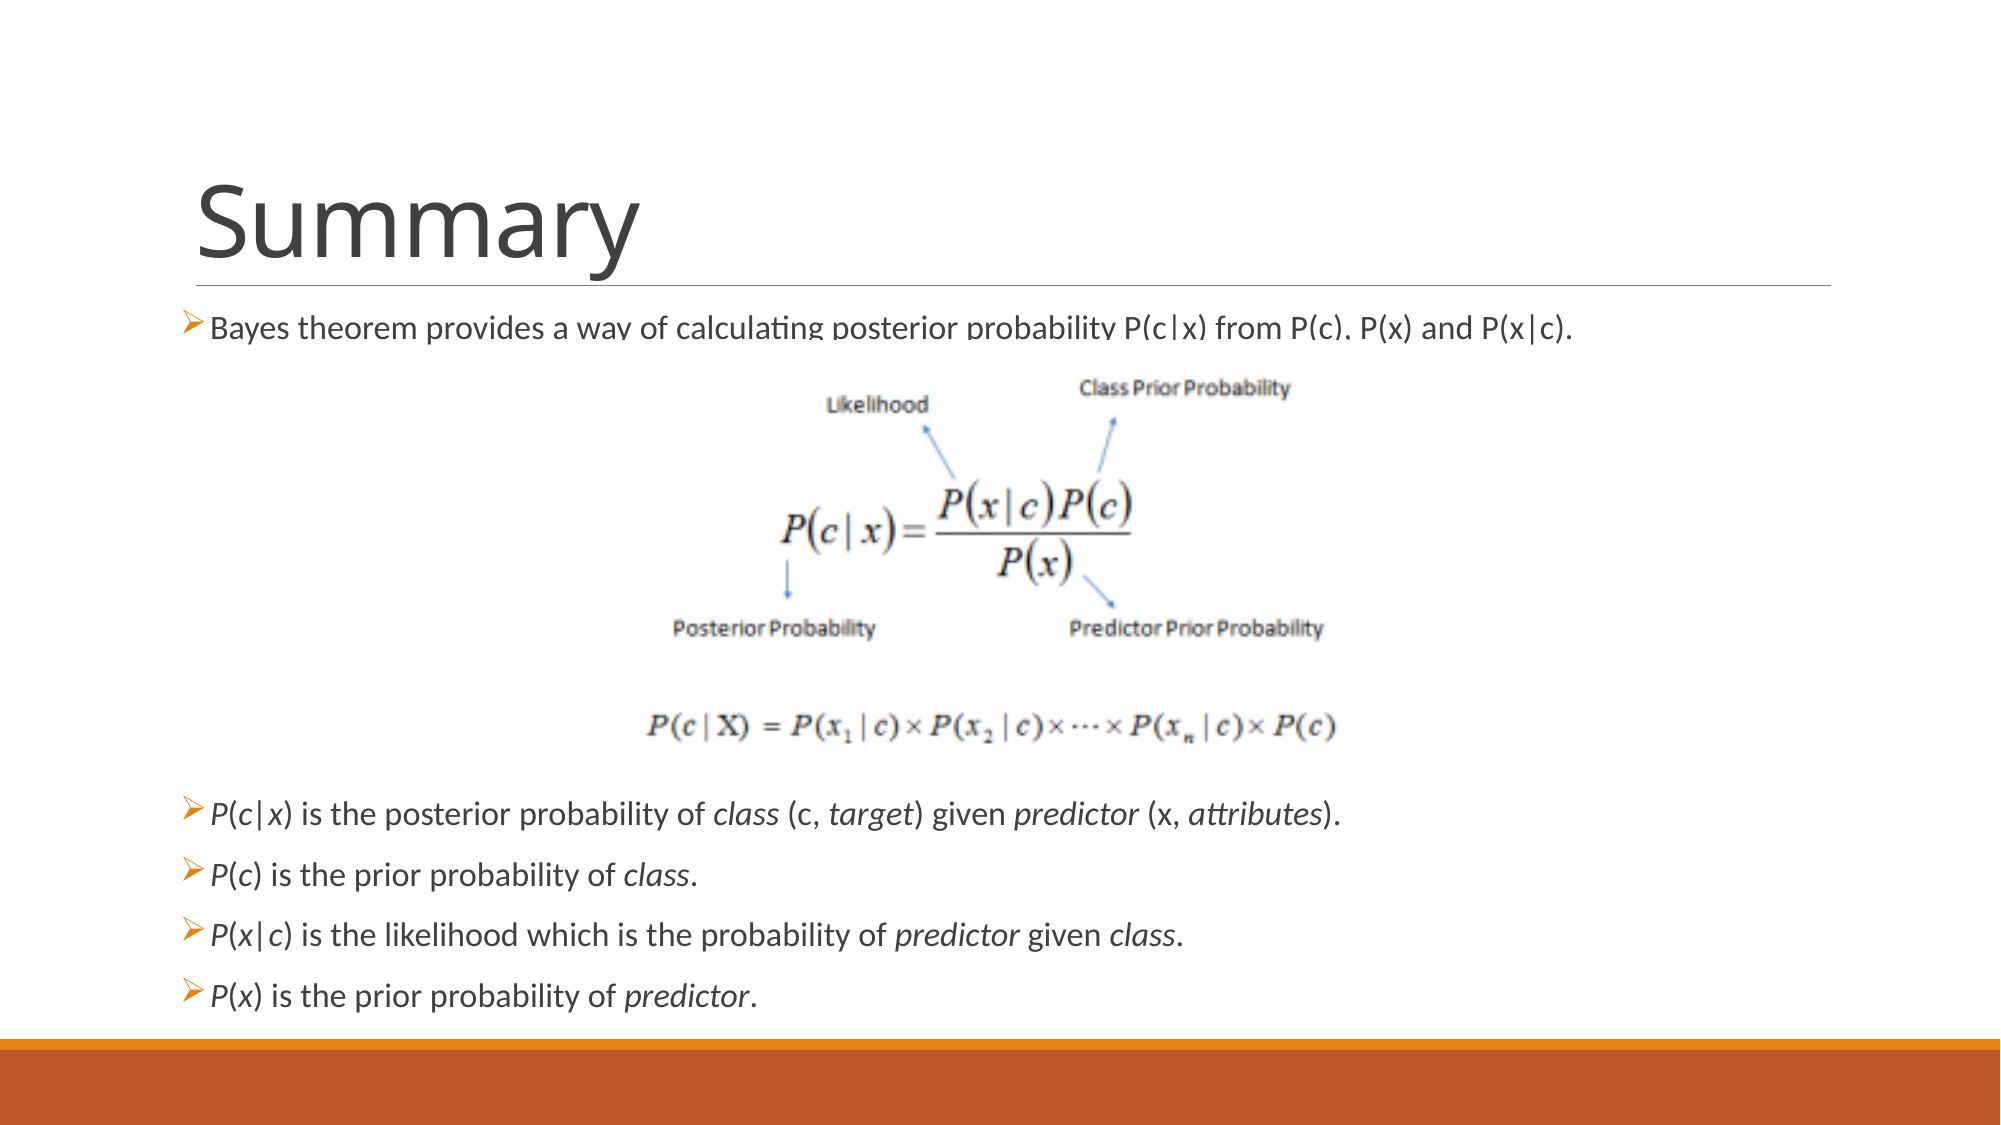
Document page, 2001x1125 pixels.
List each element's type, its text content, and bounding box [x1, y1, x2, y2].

picture [613, 339, 1376, 778]
title Summary [180, 47, 1830, 285]
list Bayes theorem provides a way of calculating posterior probability P(c|x) from P(c), P(x) and P(x|c). P(c|x) is the posterior probability of class (c, target) given predictor (x, attributes). P(c) is the prior probability of class. P(x|c) is the likelihood which is the probability of predictor given class. P(x) is the prior probability of predictor. [180, 302, 1830, 1024]
